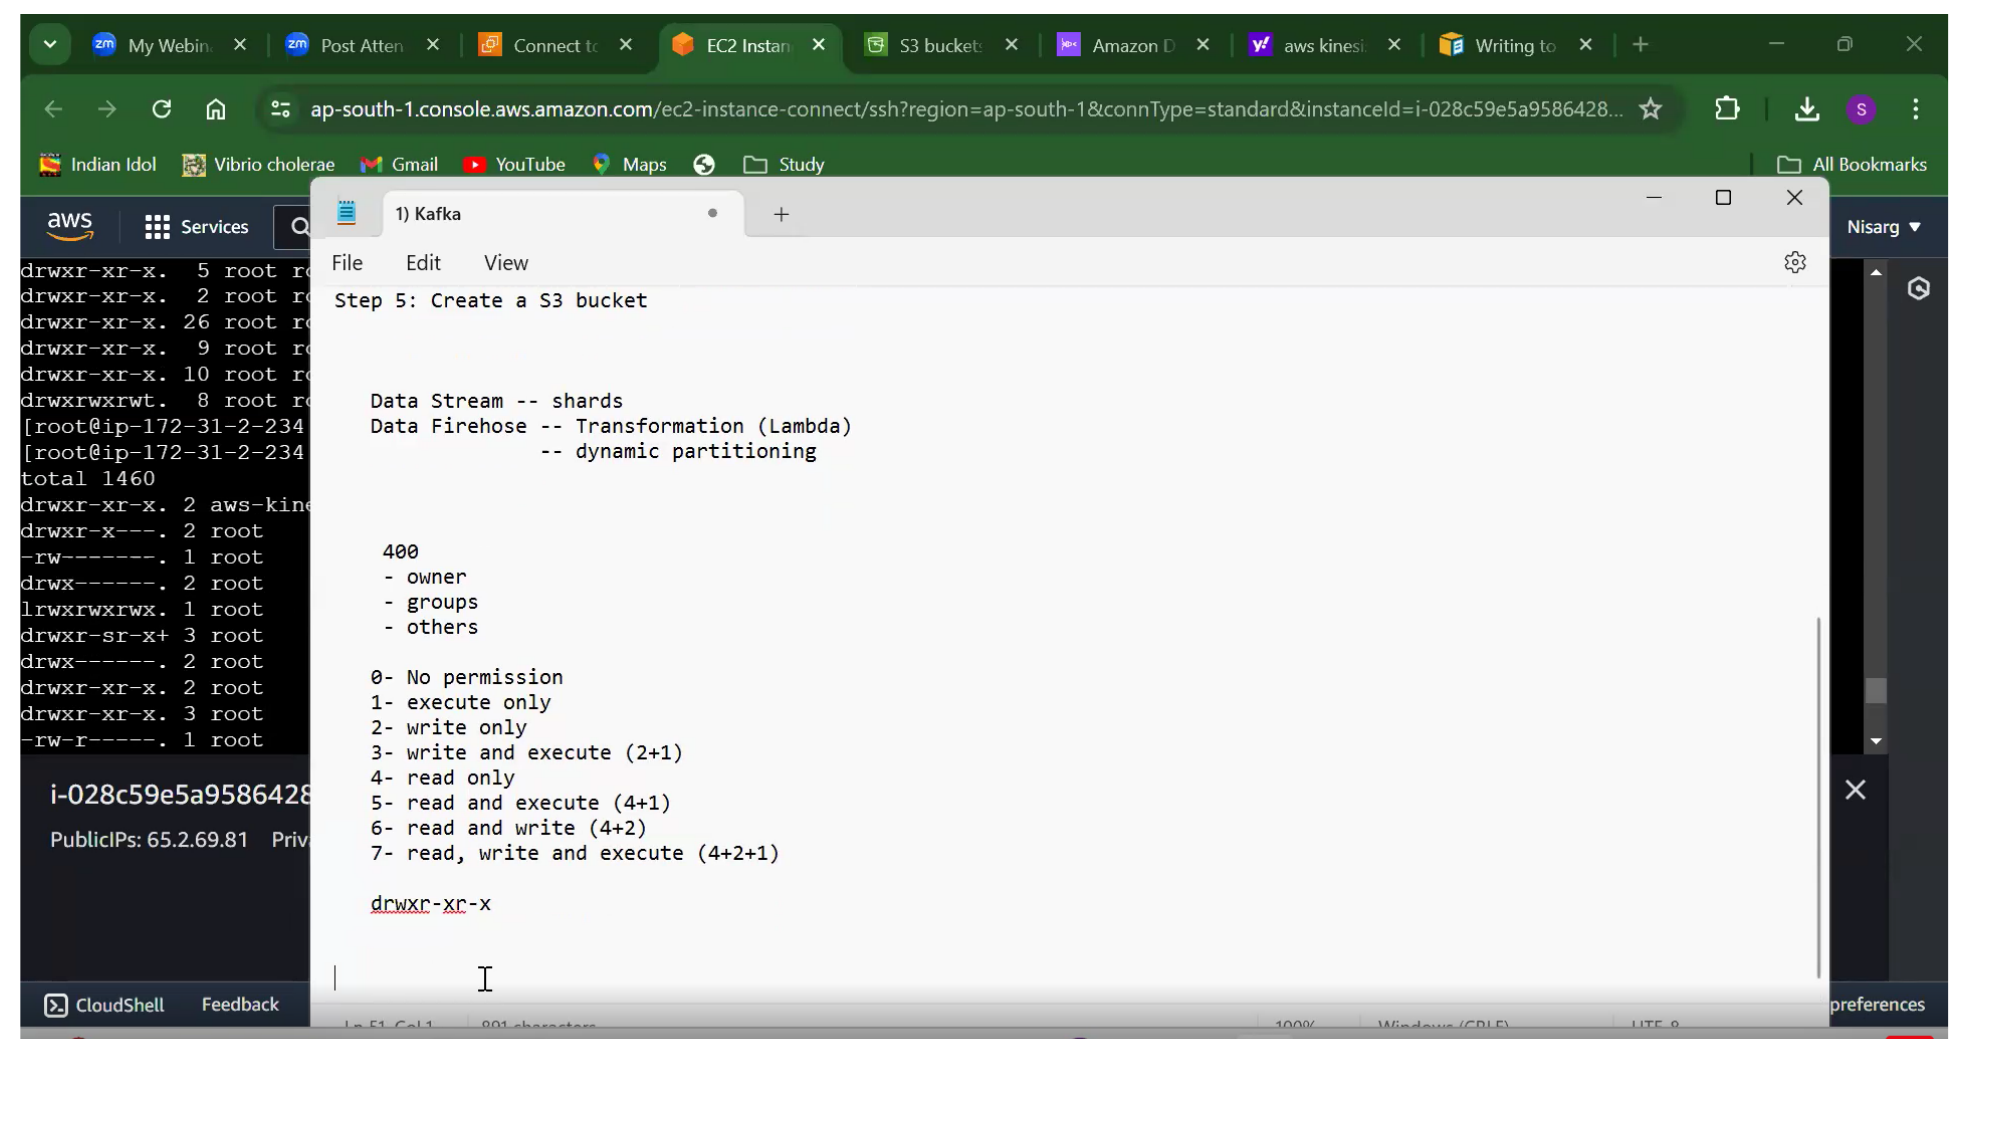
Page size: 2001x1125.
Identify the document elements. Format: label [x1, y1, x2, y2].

list [20, 14, 1949, 1039]
